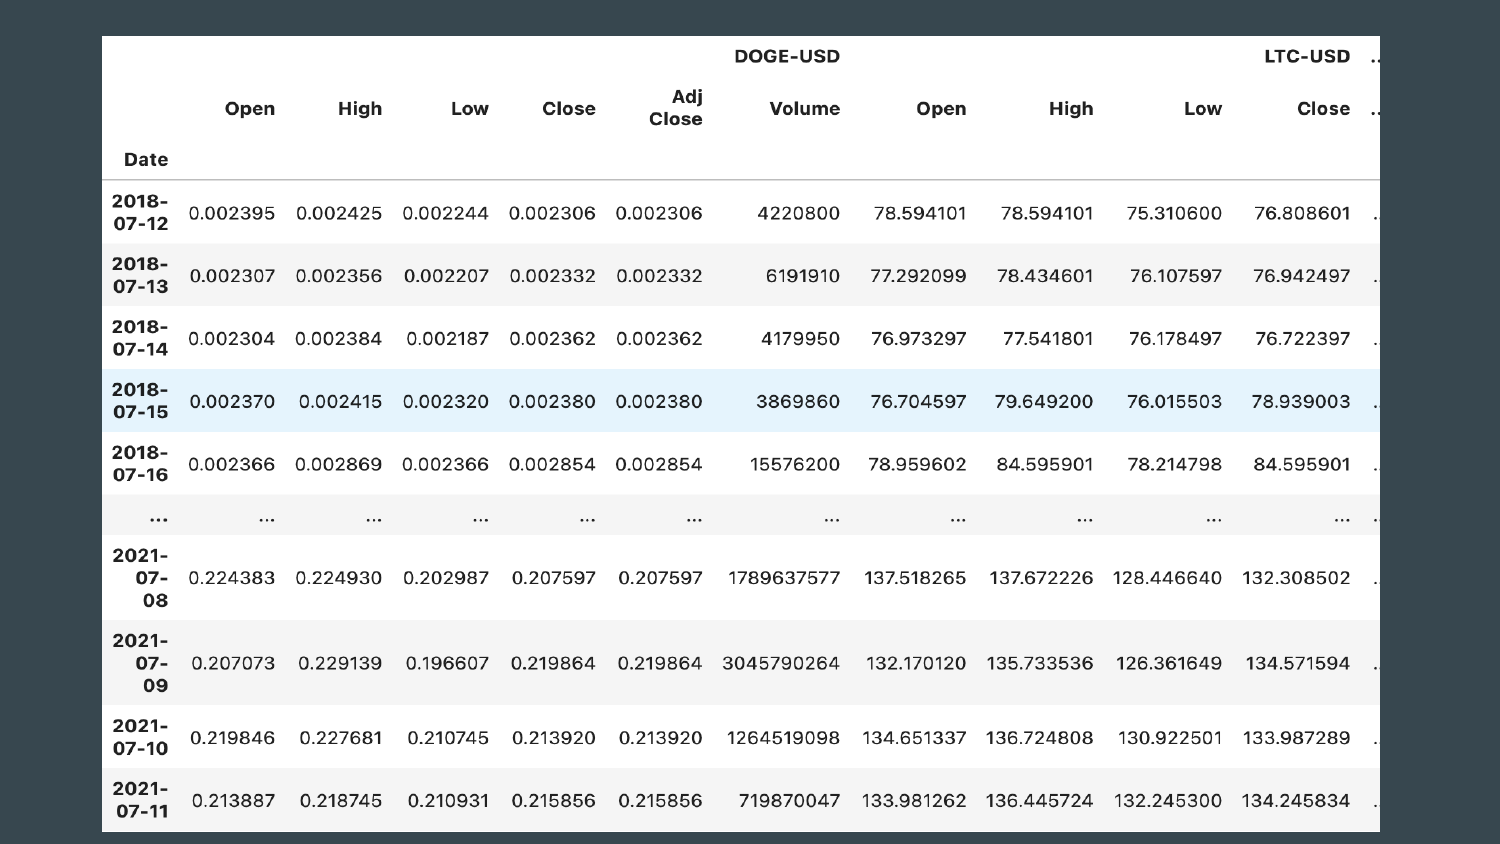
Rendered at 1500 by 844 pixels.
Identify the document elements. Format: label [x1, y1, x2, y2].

picture [101, 36, 1380, 833]
